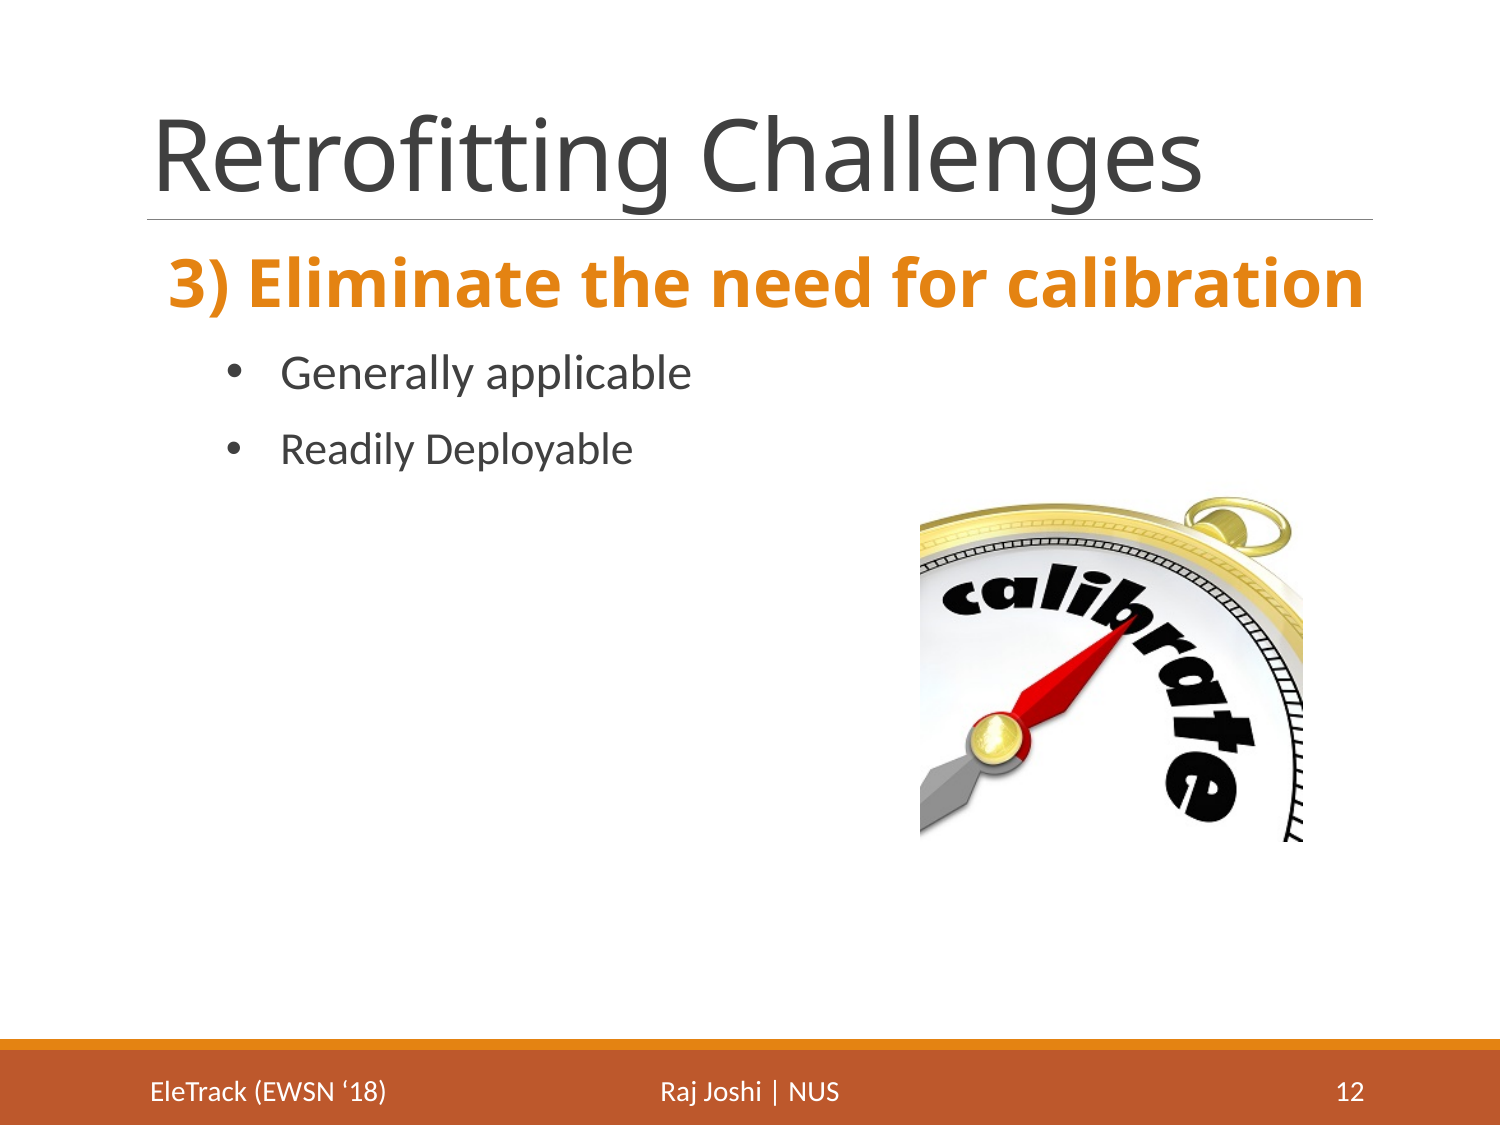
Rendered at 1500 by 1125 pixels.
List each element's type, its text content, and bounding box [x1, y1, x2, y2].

slide_number 12 [1218, 1059, 1380, 1120]
title Retrofitting Challenges [135, 62, 1373, 220]
slide_number EleTrack (EWSN ‘18) [135, 1059, 440, 1120]
text_box 3) Eliminate the need for calibration Generally applicable Readily Deployable [135, 242, 1429, 960]
picture [920, 459, 1304, 843]
footer Raj Joshi | NUS [453, 1059, 1047, 1120]
